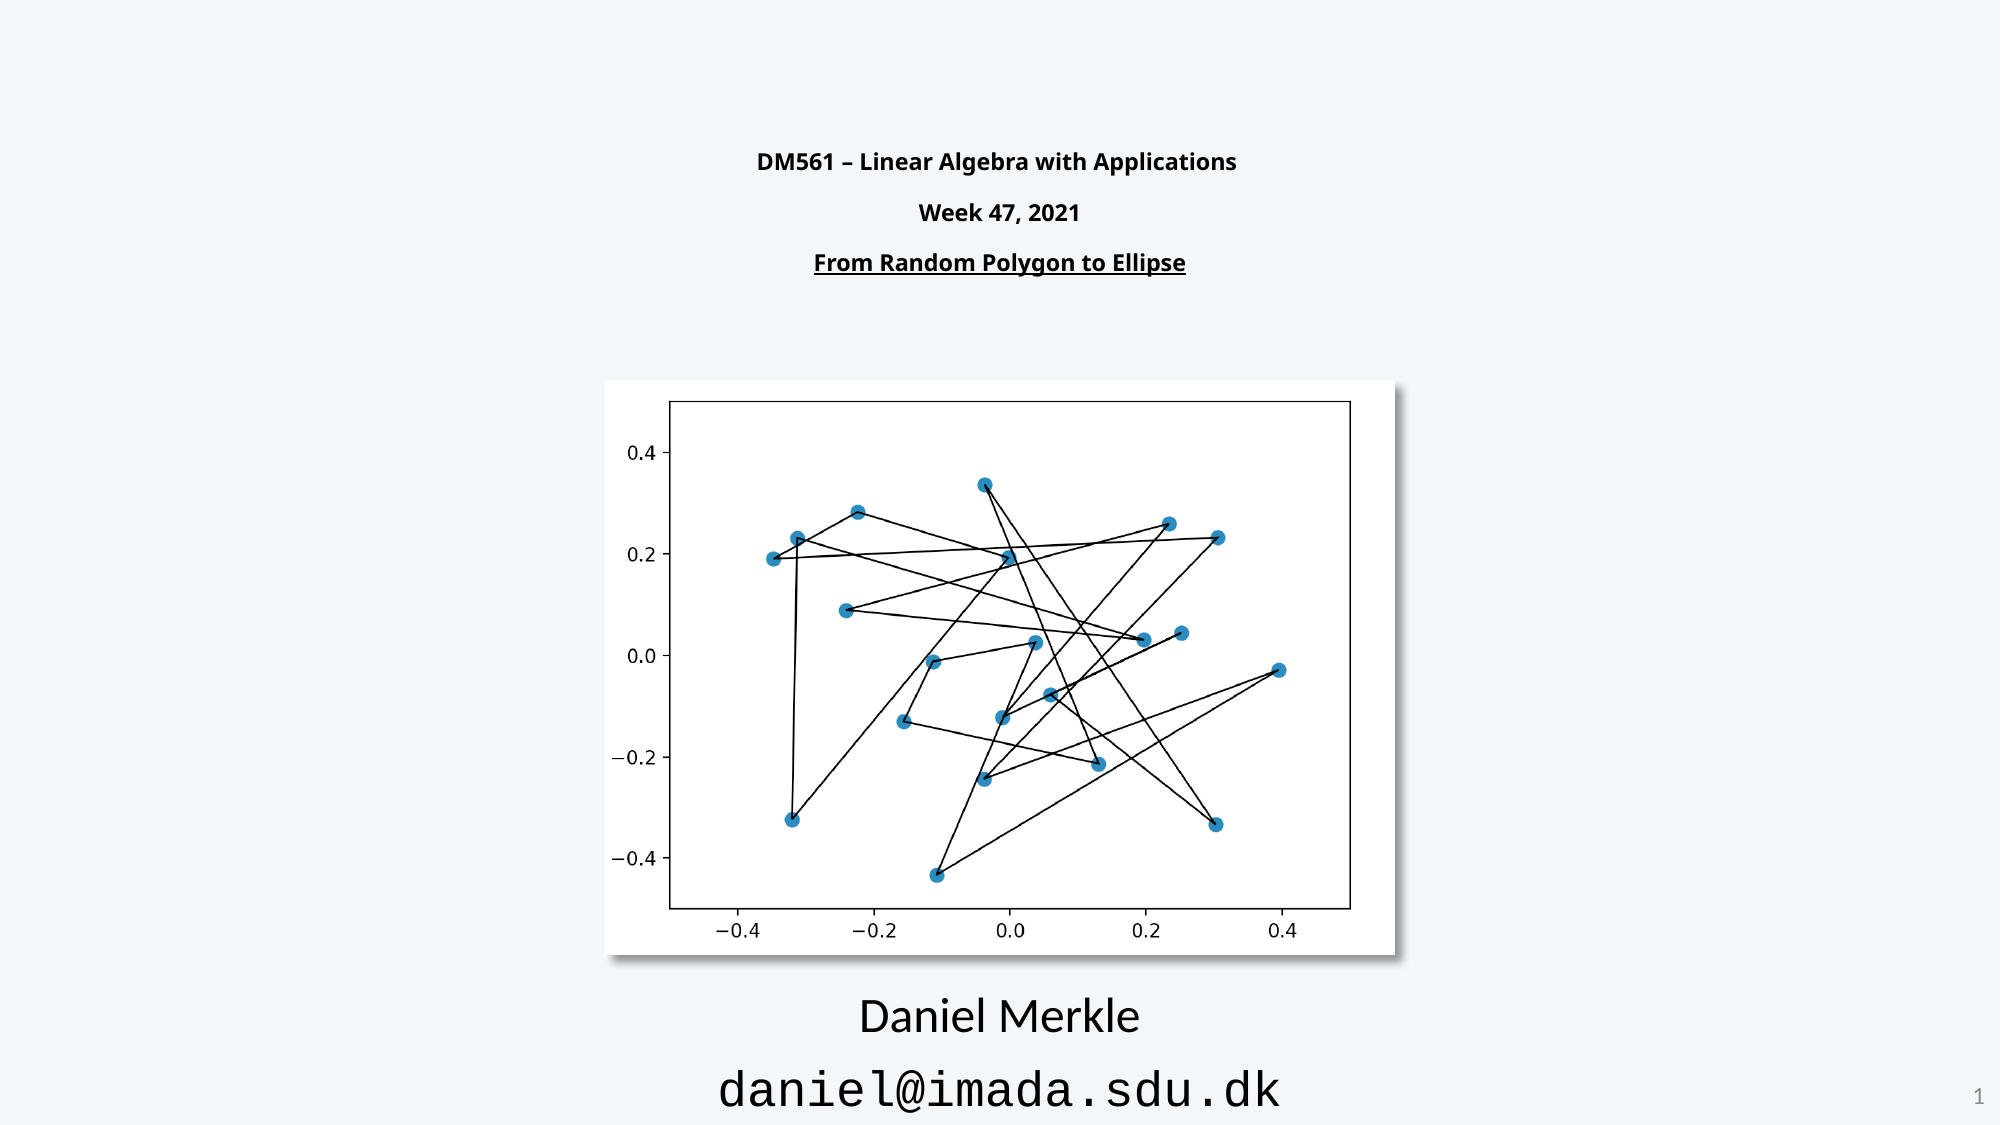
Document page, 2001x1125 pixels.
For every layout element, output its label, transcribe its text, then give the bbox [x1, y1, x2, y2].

list Daniel Merkle daniel@imada.sdu.dk [137, 982, 1863, 1125]
picture [605, 380, 1395, 955]
slide_number 1 [1550, 1065, 2000, 1125]
title DM561 – Linear Algebra with Applications Week 47, 2021 From Random Polygon to Ellipse [0, 142, 2000, 354]
